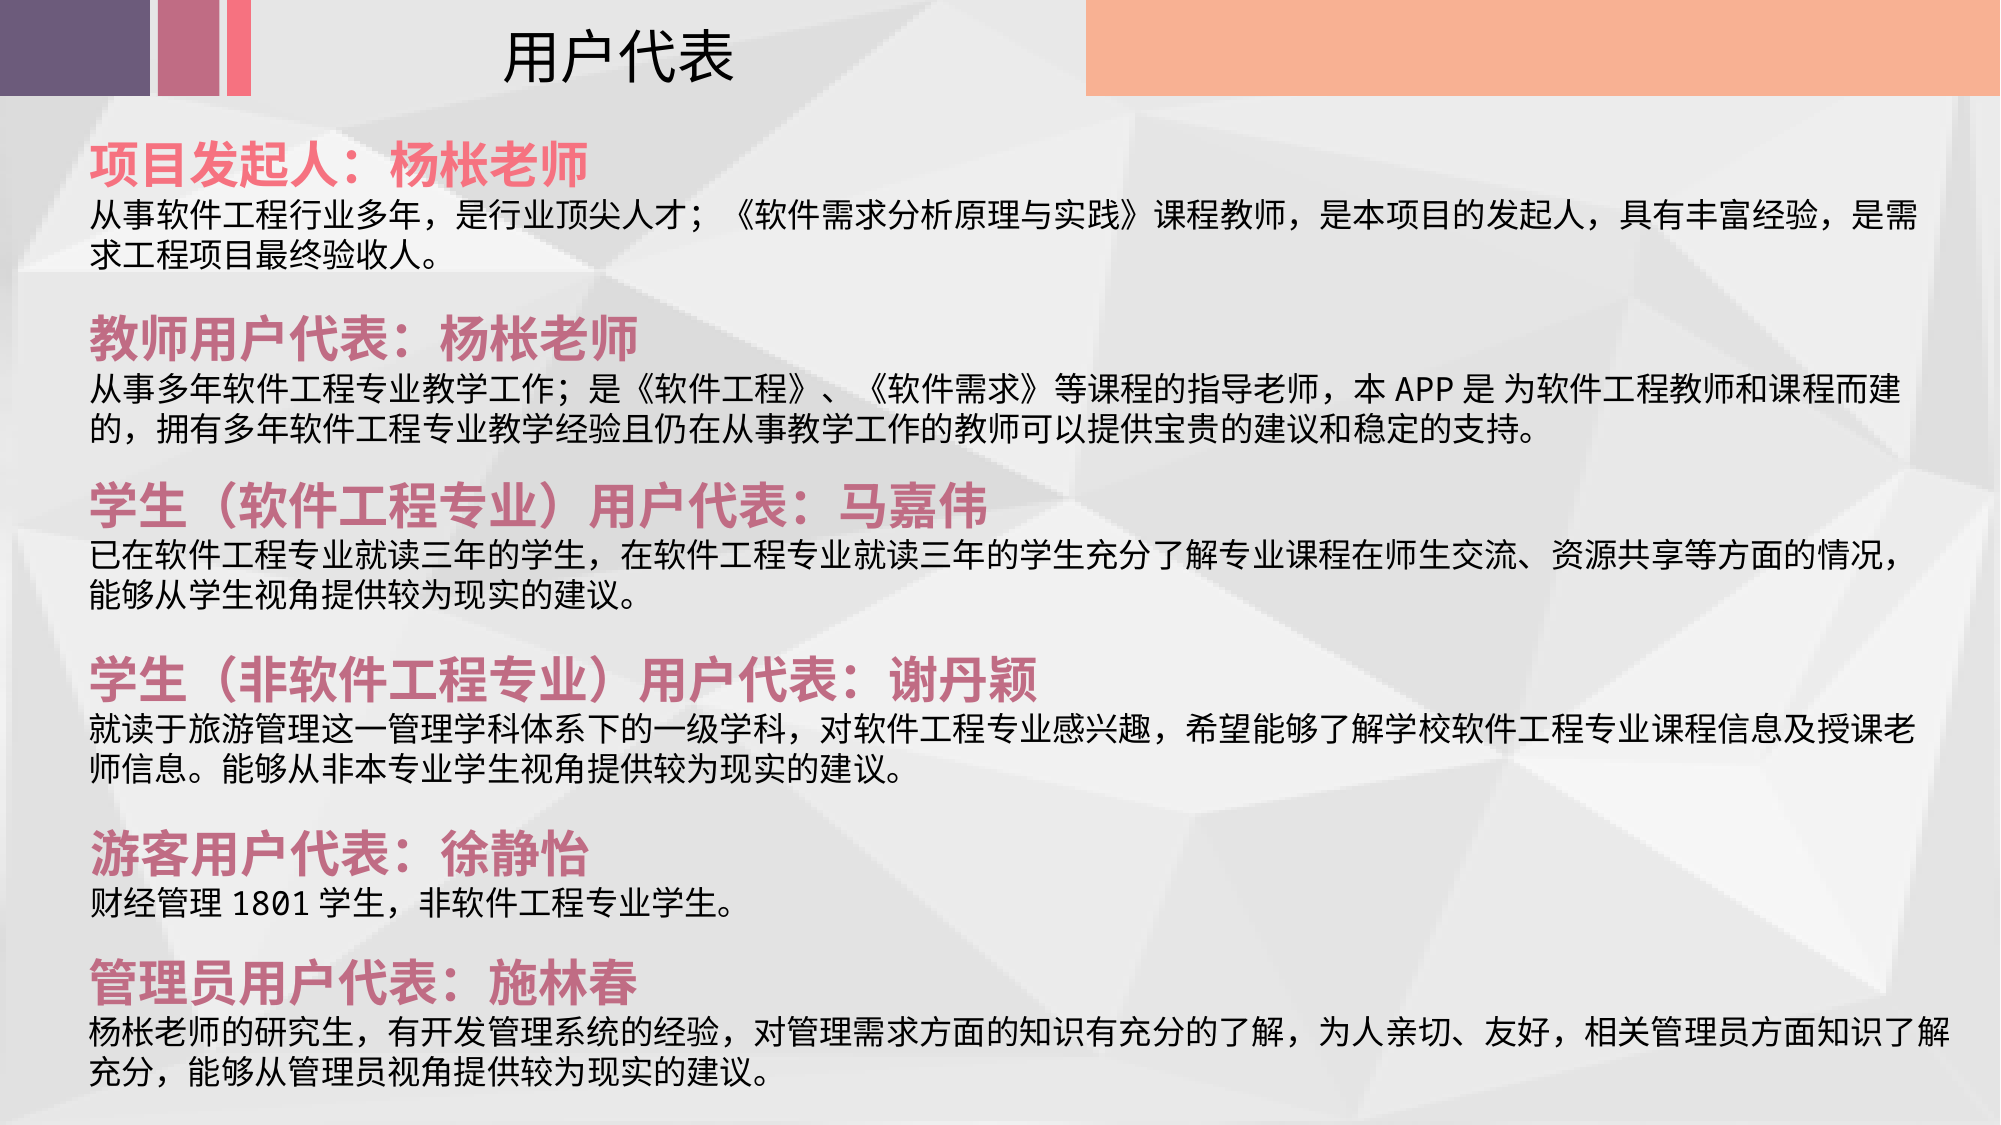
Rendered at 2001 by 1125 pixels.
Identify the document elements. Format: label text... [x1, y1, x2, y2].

text_box [157, 0, 220, 96]
picture [0, 0, 2001, 1125]
text_box 项目发起人：杨枨老师 从事软件工程行业多年，是行业顶尖人才；《软件需求分析原理与实践》课程教师，是本项目的发起人，具有丰富经验，是需求工程项目最终验收人。 [74, 126, 1947, 282]
text_box 学生（软件工程专业）用户代表：马嘉伟 已在软件工程专业就读三年的学生，在软件工程专业就读三年的学生充分了解专业课程在师生交流、资源共享等方面的情况，能够从学生视角提供较为现实的建议。 [73, 466, 1947, 622]
text_box 管理员用户代表：施林春 杨枨老师的研究生，有开发管理系统的经验，对管理需求方面的知识有充分的了解，为人亲切、友好，相关管理员方面知识了解充分，能够从管理员视角提供较为现实的建议。 [73, 944, 1973, 1099]
text_box 教师用户代表：杨枨老师 从事多年软件工程专业教学工作；是《软件工程》、《软件需求》等课程的指导老师，本APP是 为软件工程教师和课程而建的，拥有多年软件工程专业教学经验且仍在从事教学工作的教师可以提供宝贵的建议和稳定的支持。 [75, 300, 1949, 455]
text_box 游客用户代表：徐静怡 财经管理1801学生，非软件工程专业学生。 [75, 814, 1026, 930]
text_box [227, 0, 251, 96]
text_box 学生（非软件工程专业）用户代表：谢丹颖 就读于旅游管理这一管理学科体系下的一级学科，对软件工程专业感兴趣，希望能够了解学校软件工程专业课程信息及授课老师信息。能够从非本专业学生视角提供较为现实的建议。 [73, 640, 1947, 796]
text_box [1086, 0, 2000, 96]
text_box 用户代表 [487, 12, 751, 98]
text_box [0, 0, 150, 96]
